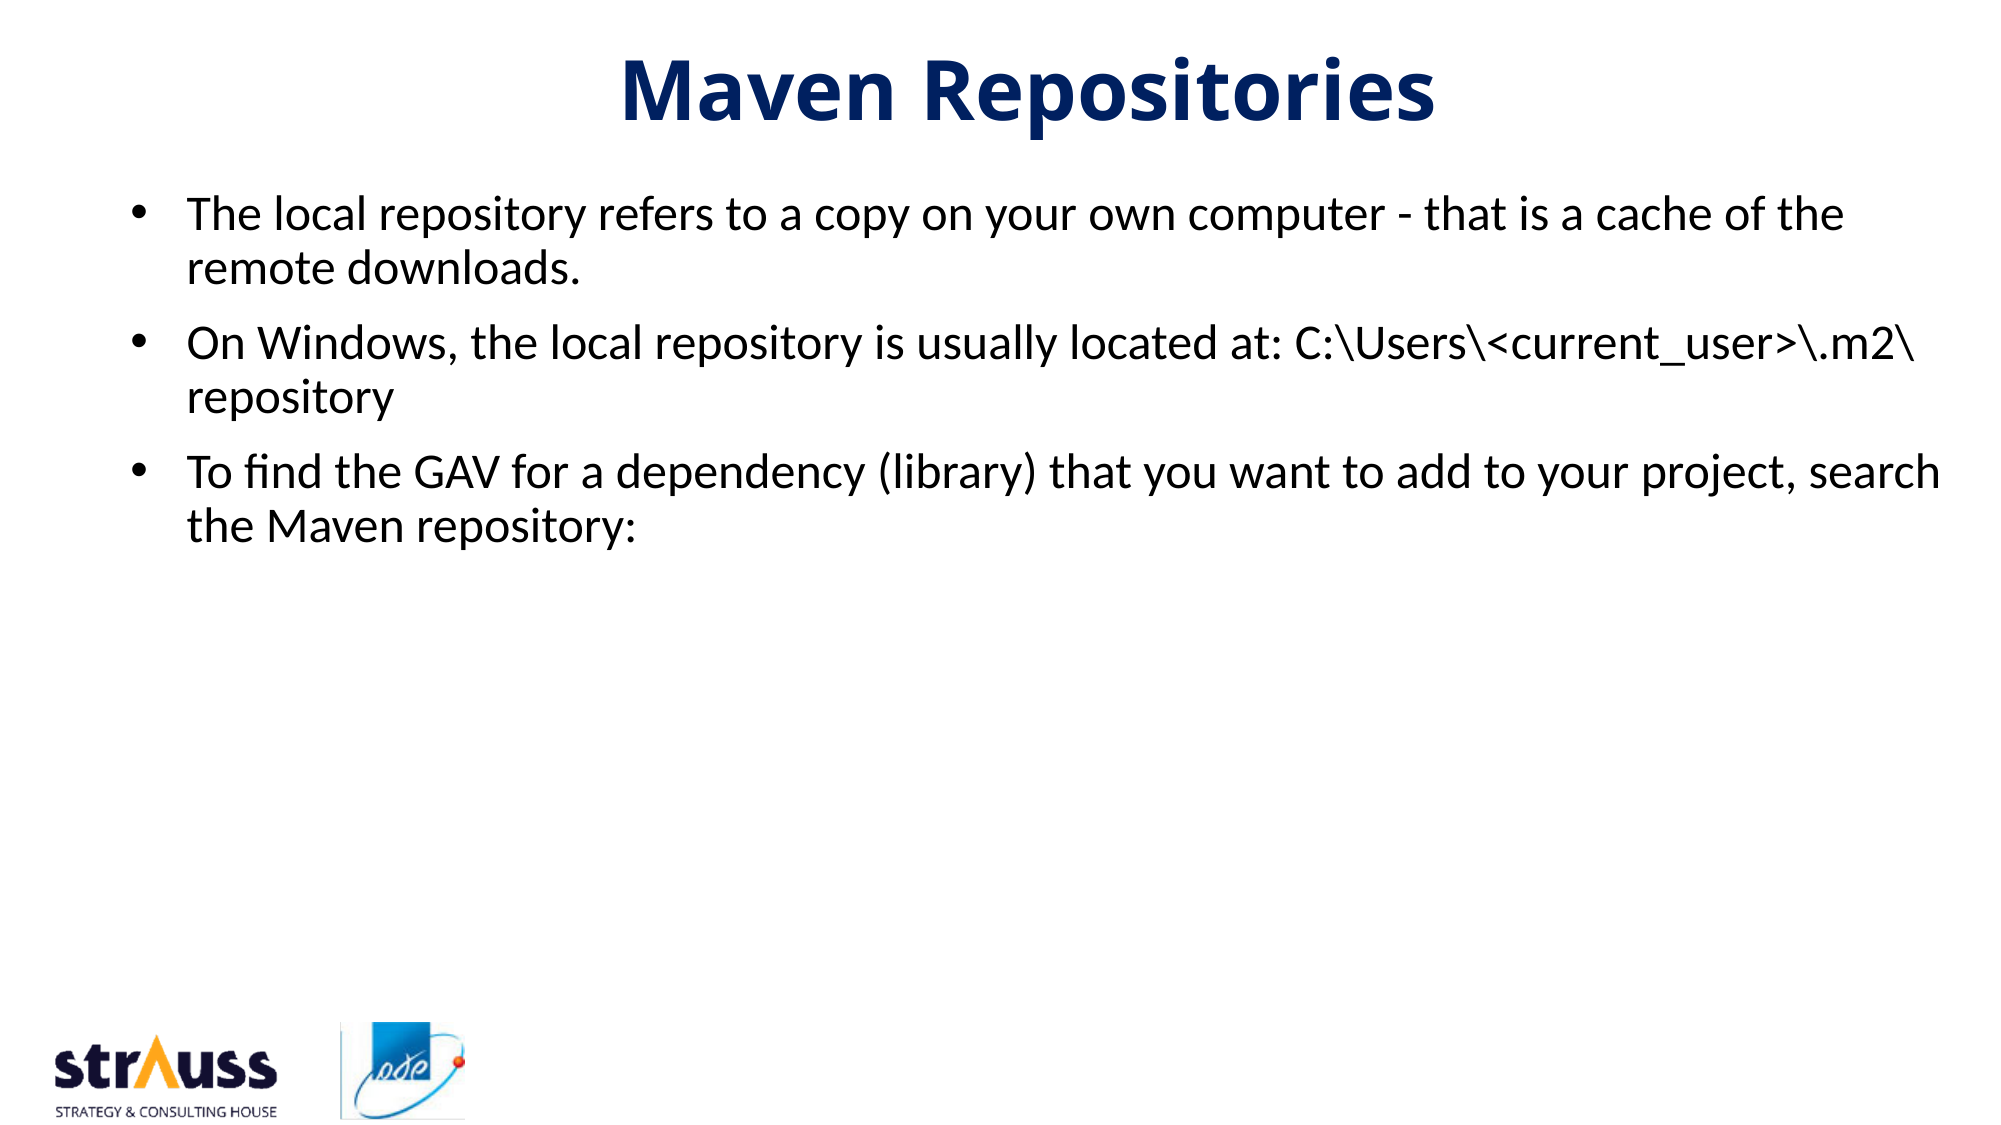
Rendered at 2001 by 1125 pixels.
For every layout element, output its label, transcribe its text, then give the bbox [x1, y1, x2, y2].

picture [339, 1022, 465, 1122]
subtitle The local repository refers to a copy on your own computer - that is a cache of the remote downloads. On Windows, the local repository is usually located at: C:\Users\<current_user>\.m2\repository To find the GAV for a dependency (library) that you want to add to your project, search the Maven repository: [115, 179, 1960, 665]
text_box Maven Repositories [389, 41, 1667, 146]
picture [46, 1026, 283, 1125]
